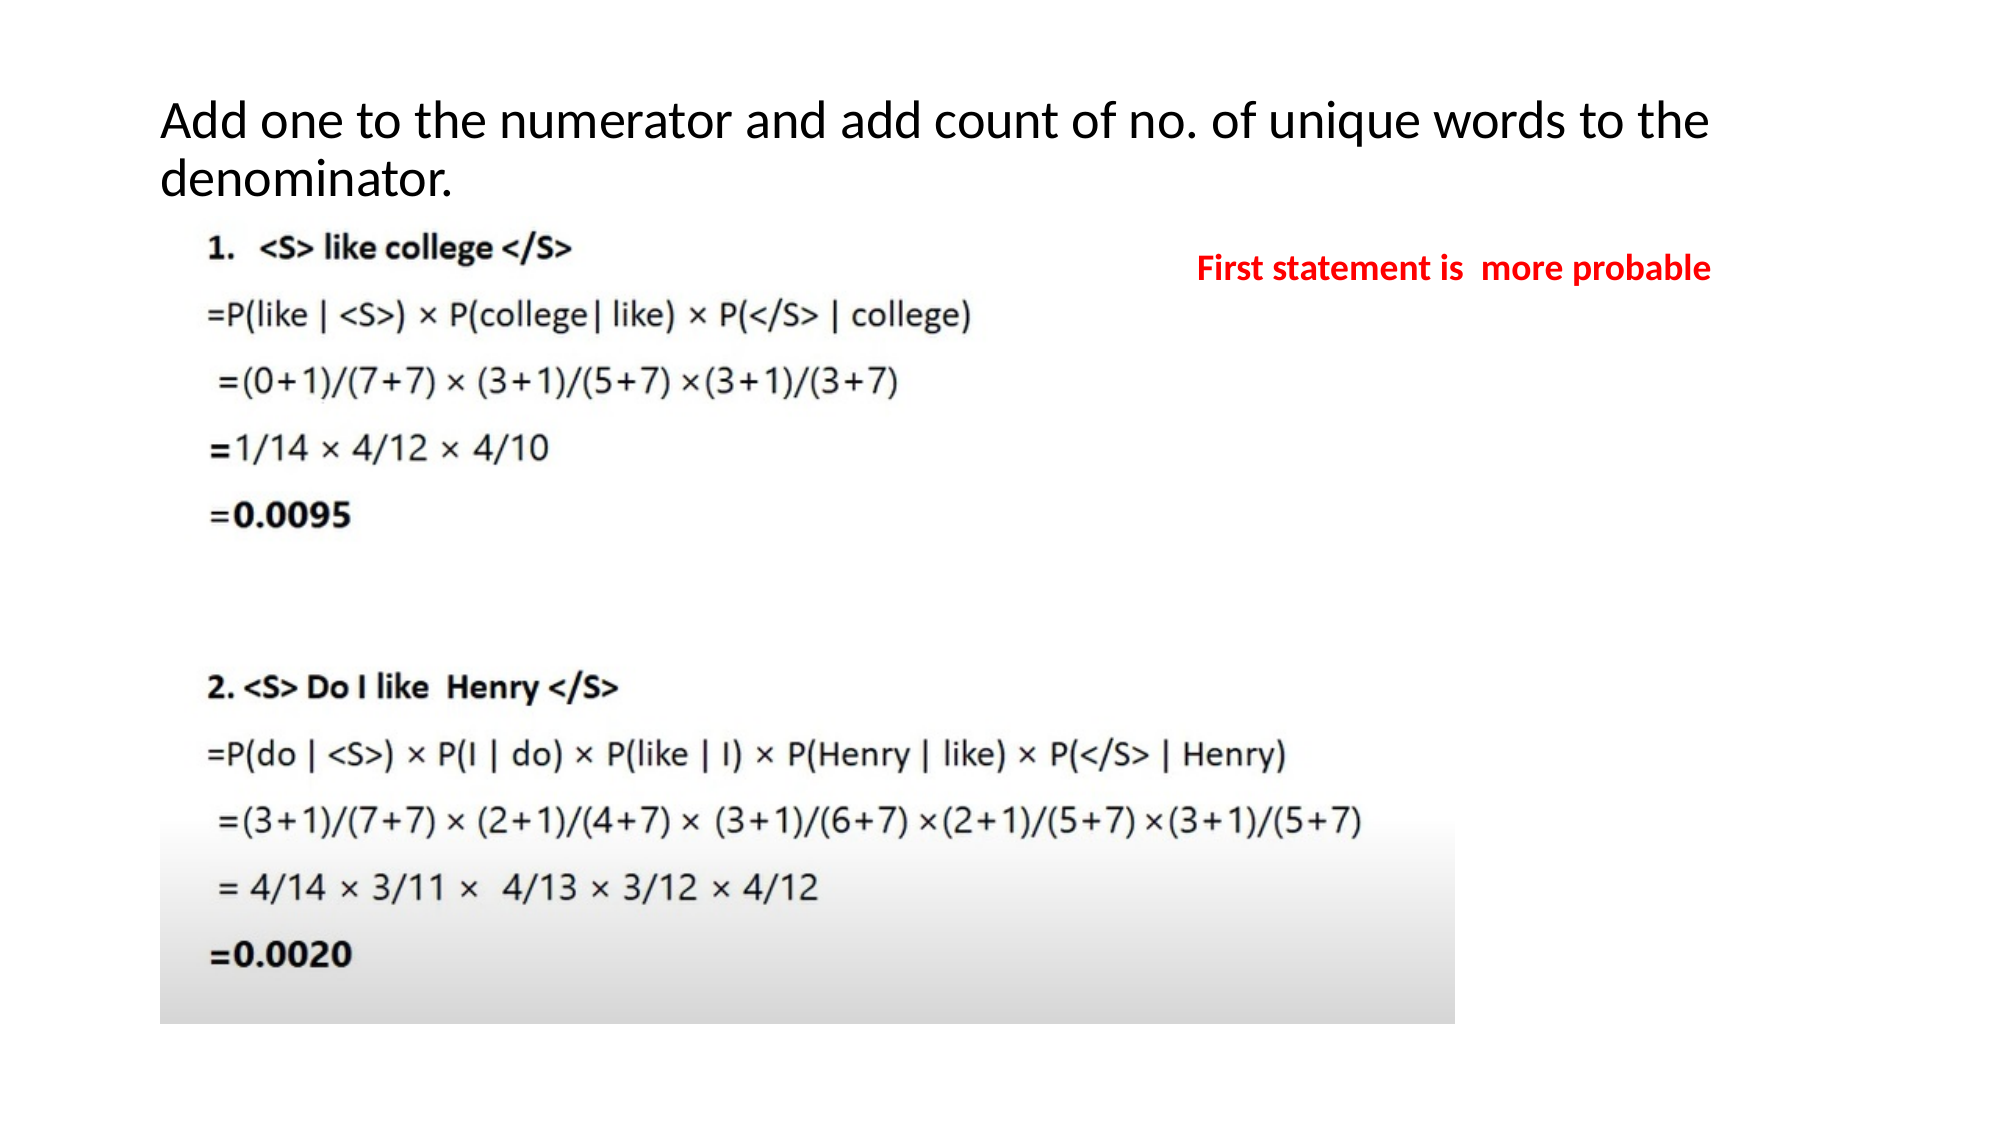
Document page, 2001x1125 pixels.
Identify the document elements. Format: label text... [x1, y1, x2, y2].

picture [160, 216, 1455, 1024]
text_box First statement is more probable [1458, 228, 1919, 304]
list Add one to the numerator and add count of no. of unique words to the denominator. [145, 84, 1871, 217]
